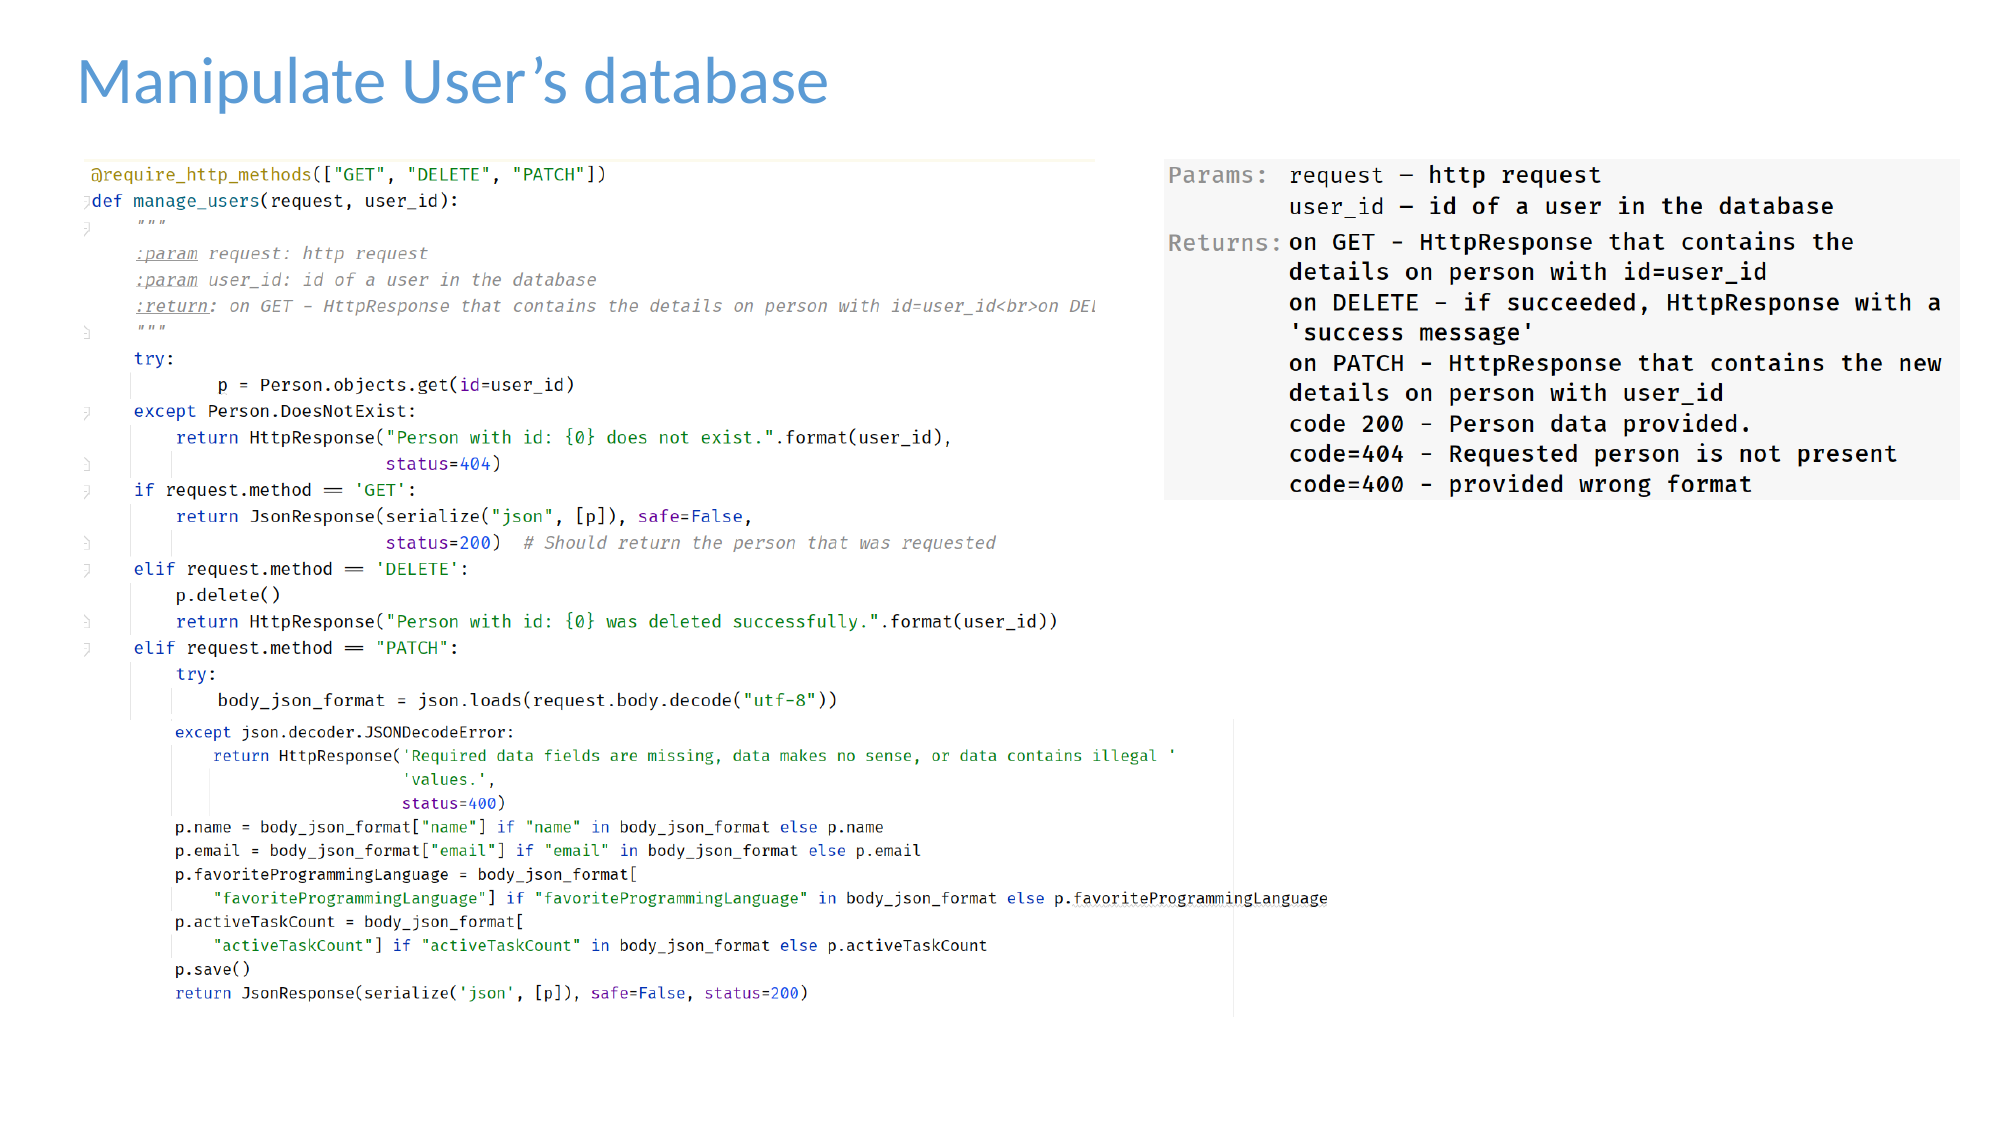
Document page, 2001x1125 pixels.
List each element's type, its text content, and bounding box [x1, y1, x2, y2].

text_box Manipulate User’s database [61, 29, 845, 125]
picture [1164, 159, 1960, 500]
picture [84, 159, 1349, 1017]
